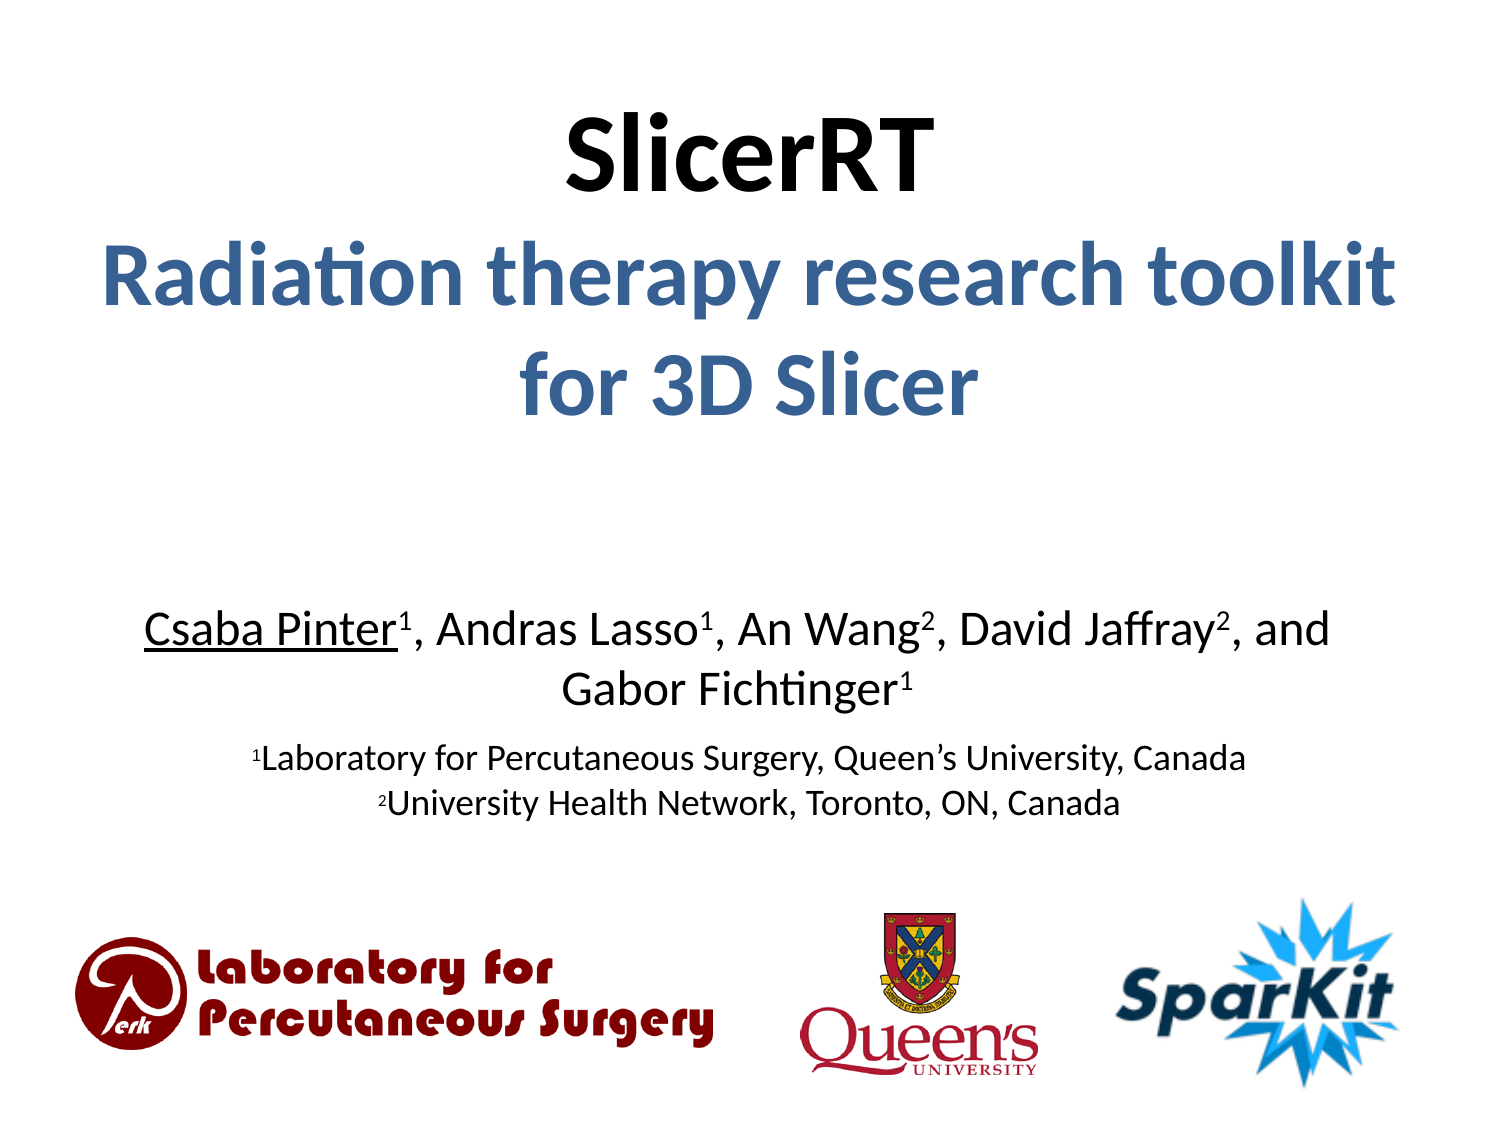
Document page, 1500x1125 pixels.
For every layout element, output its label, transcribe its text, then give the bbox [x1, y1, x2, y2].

subtitle Csaba Pinter1, Andras Lasso1, An Wang2, David Jaffray2, and Gabor Fichtinger1 [74, 587, 1401, 725]
text_box 1Laboratory for Percutaneous Surgery, Queen’s University, Canada 2University Health Network, Toronto, ON, Canada [74, 725, 1425, 900]
title SlicerRT Radiation therapy research toolkit for 3D Slicer [24, 99, 1476, 413]
picture [75, 937, 713, 1050]
picture [800, 913, 1038, 1075]
picture [1114, 900, 1400, 1090]
